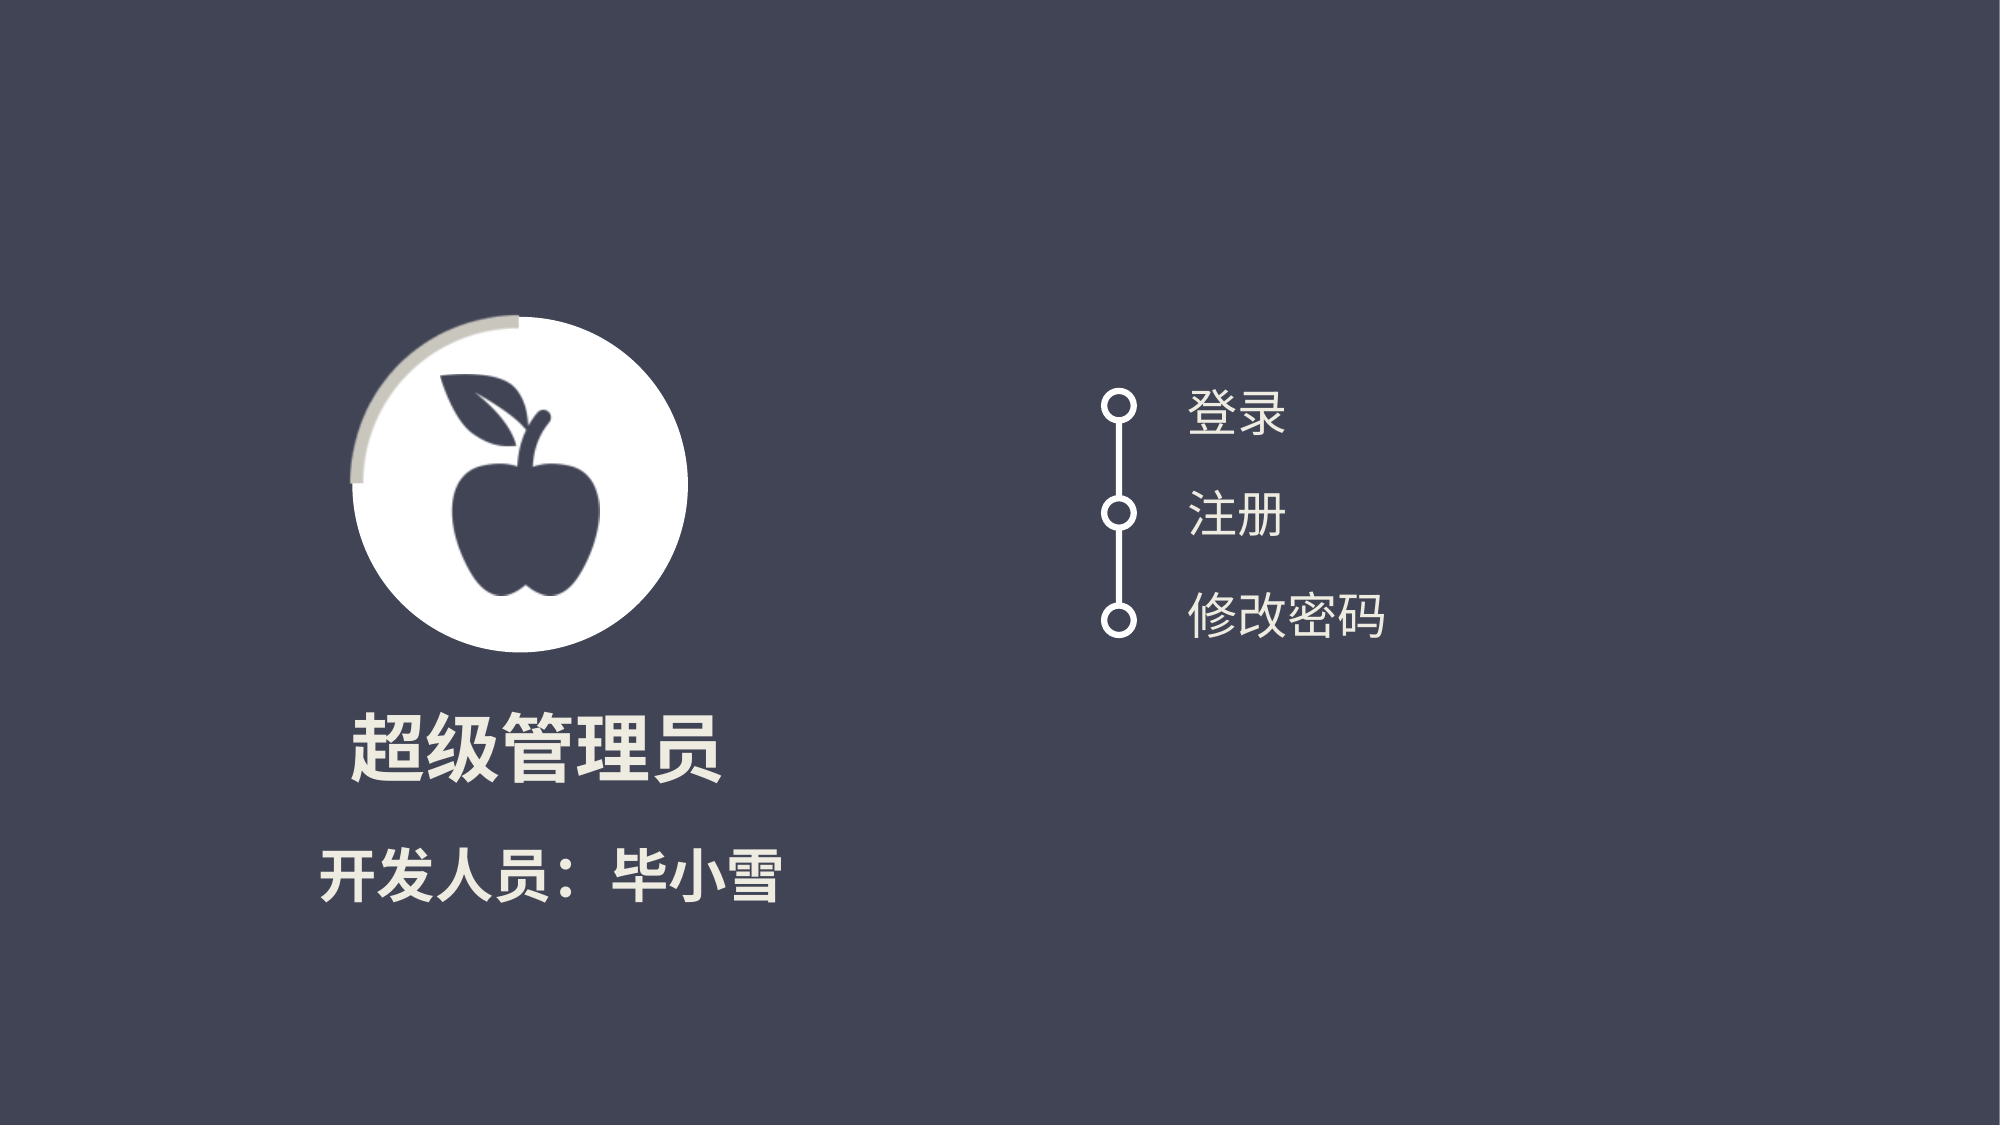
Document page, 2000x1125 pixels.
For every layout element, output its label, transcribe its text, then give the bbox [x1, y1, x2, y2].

text_box 修改密码 [1173, 576, 1403, 652]
text_box 开发人员：毕小雪 [304, 832, 800, 917]
text_box 注册 [1173, 475, 1303, 550]
text_box 登录 [1173, 374, 1303, 449]
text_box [1103, 390, 1135, 636]
picture [349, 314, 691, 656]
text_box 超级管理员 [335, 694, 741, 799]
